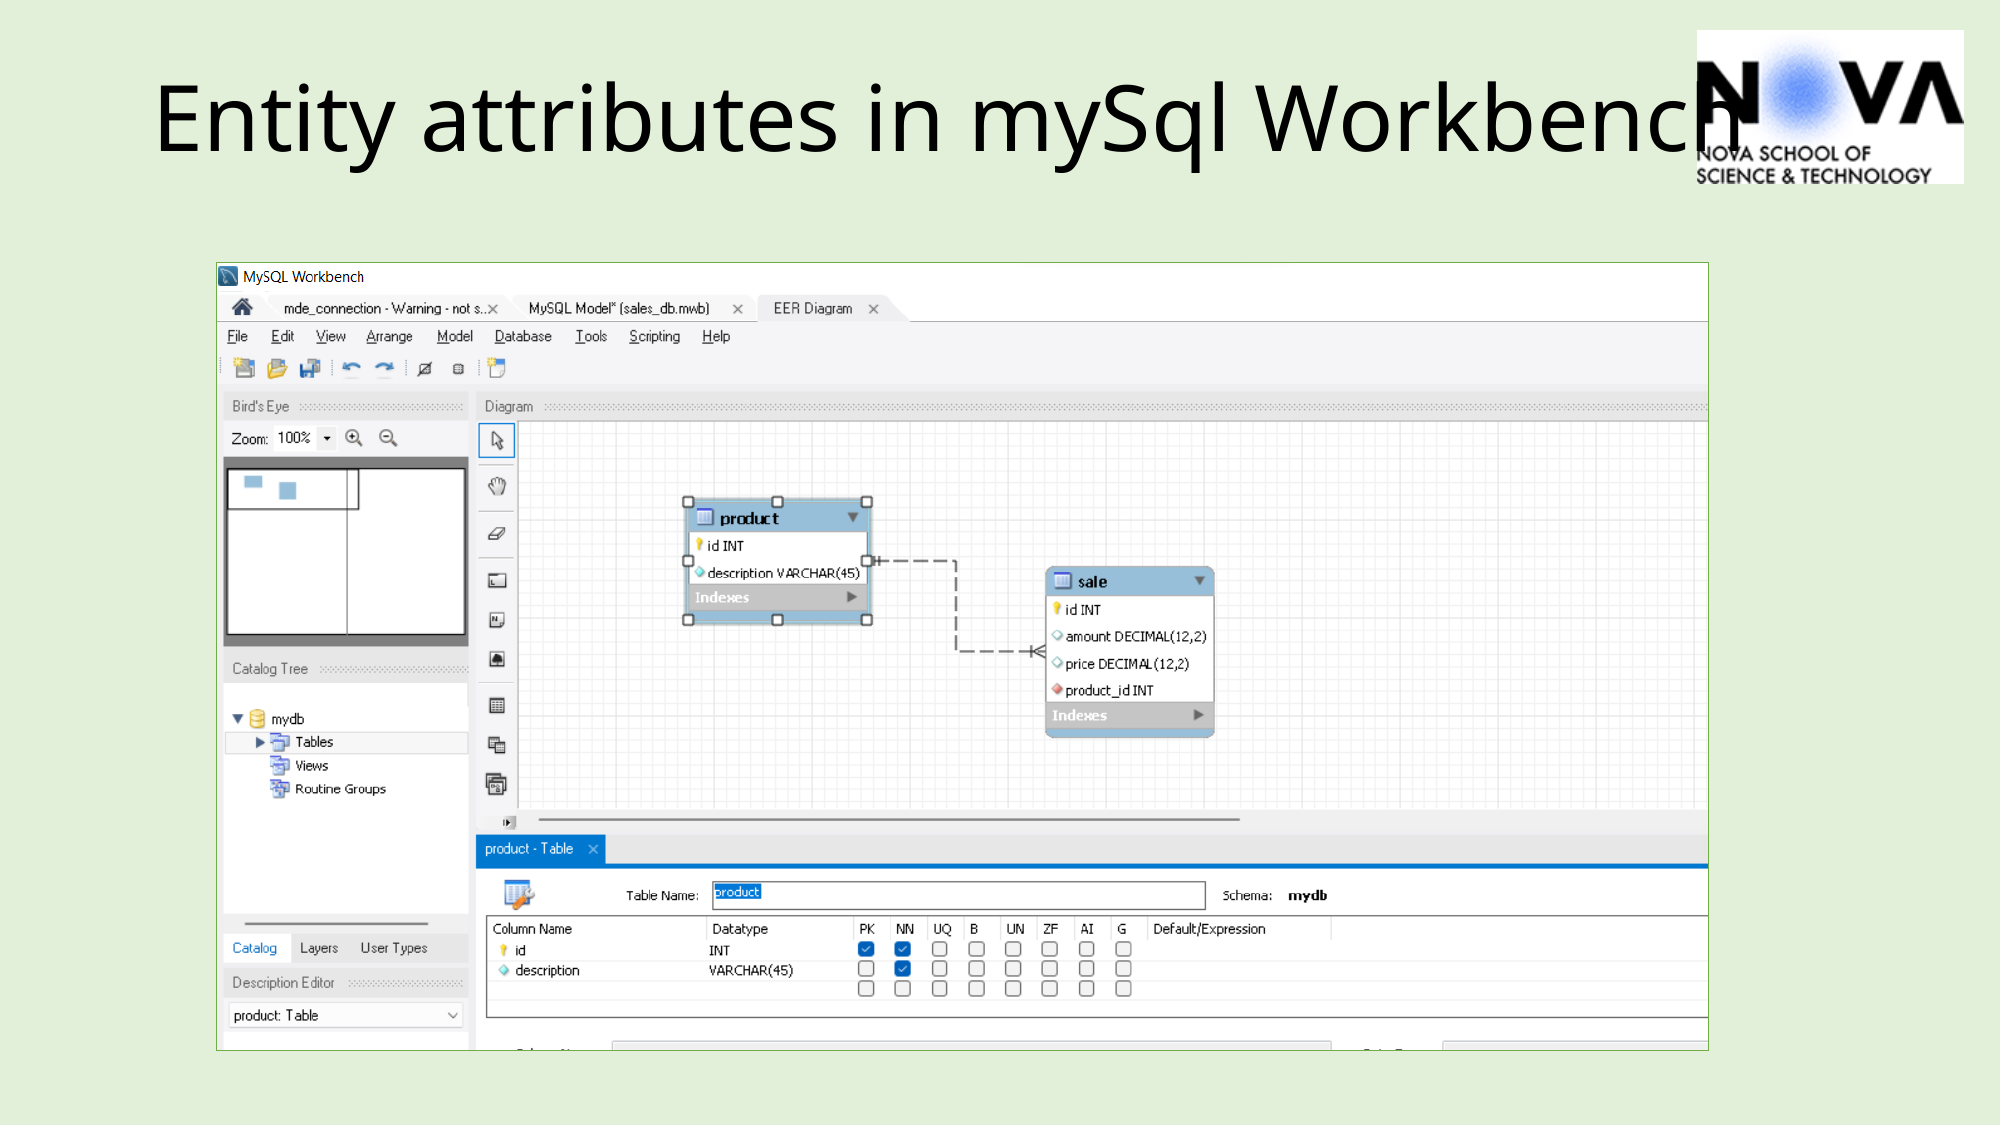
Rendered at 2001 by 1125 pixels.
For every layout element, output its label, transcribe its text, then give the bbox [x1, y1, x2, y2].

picture [1697, 30, 1964, 184]
picture [215, 262, 1709, 1051]
title Entity attributes in mySql Workbench [137, 59, 1863, 184]
